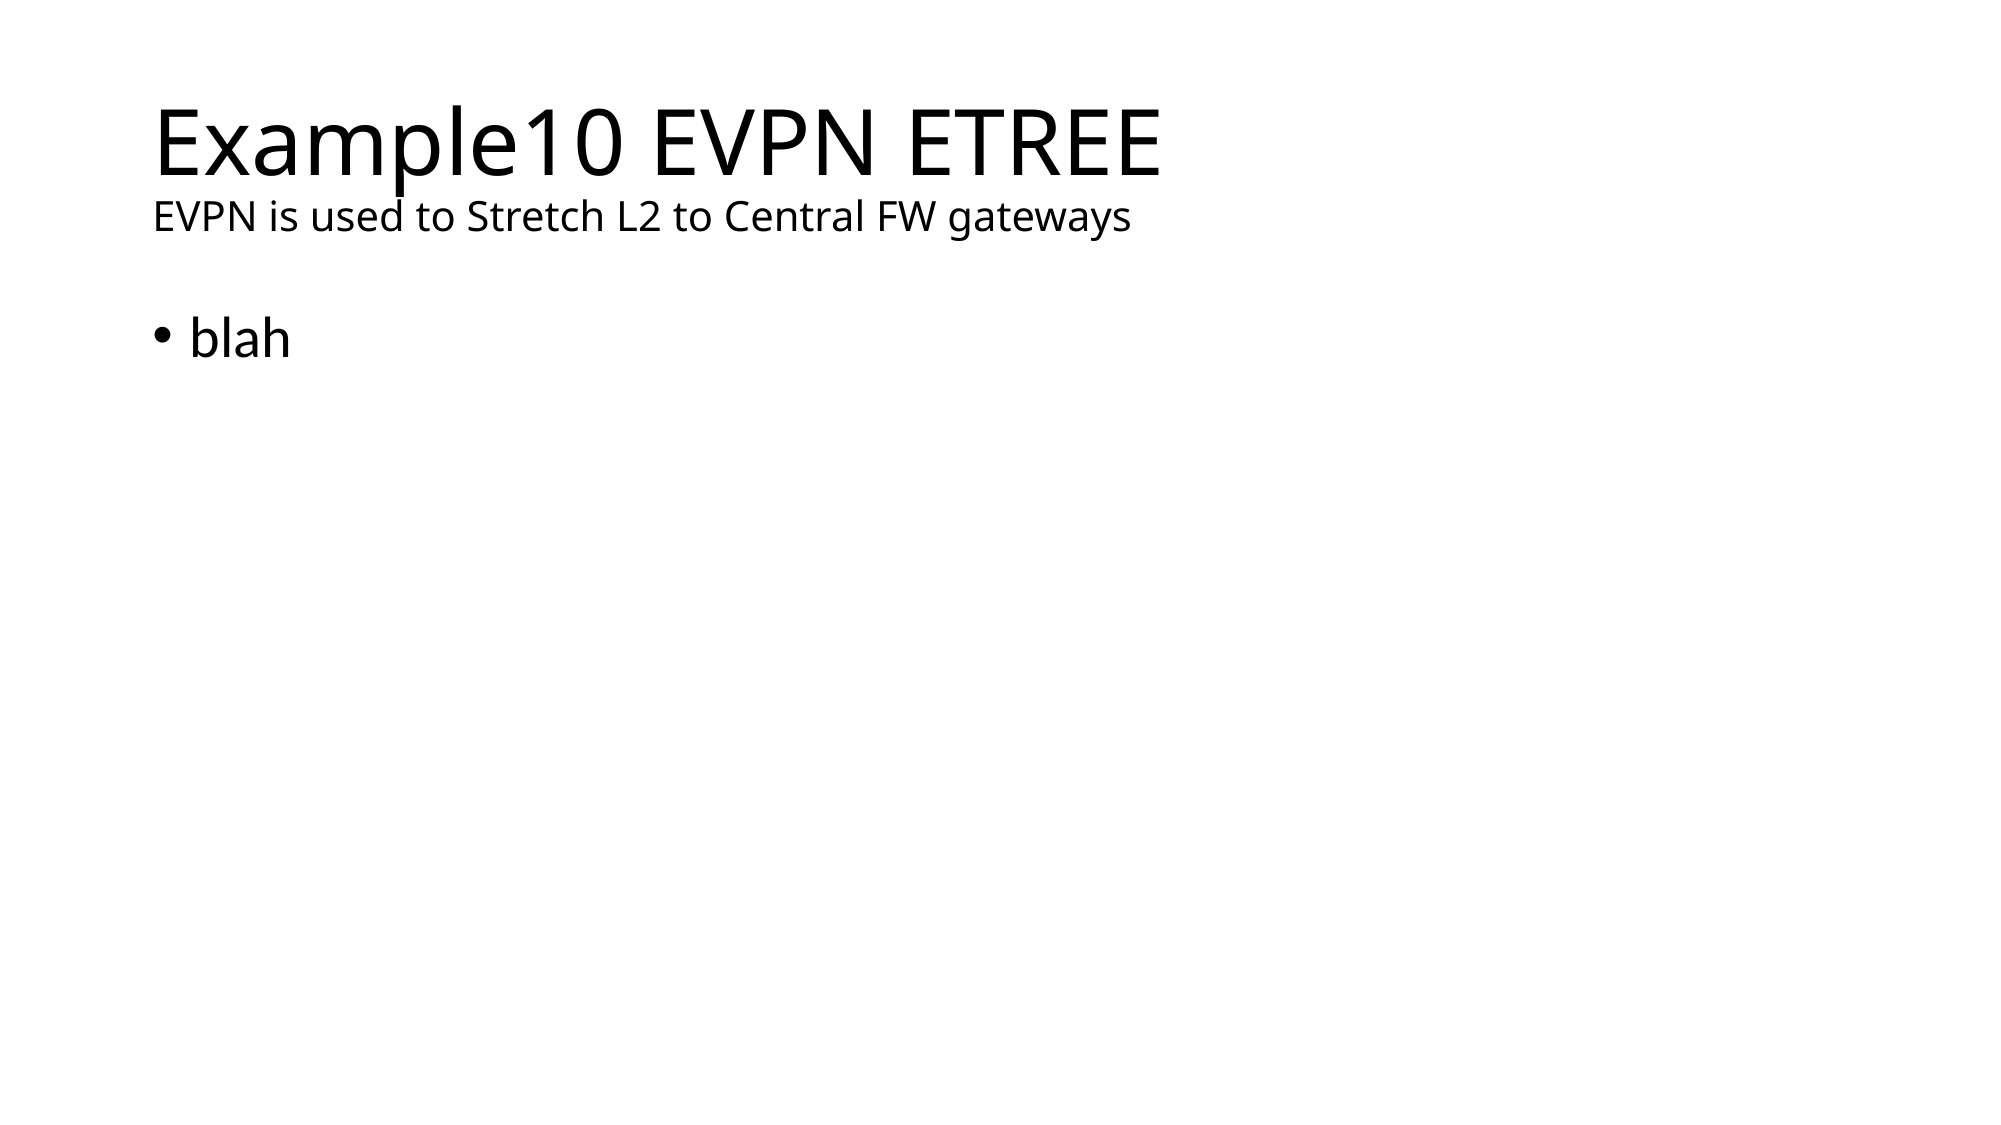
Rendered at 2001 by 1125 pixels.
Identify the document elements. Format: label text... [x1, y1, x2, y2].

title Example10 EVPN ETREE EVPN is used to Stretch L2 to Central FW gateways [137, 59, 1863, 278]
list blah [137, 299, 1863, 1014]
